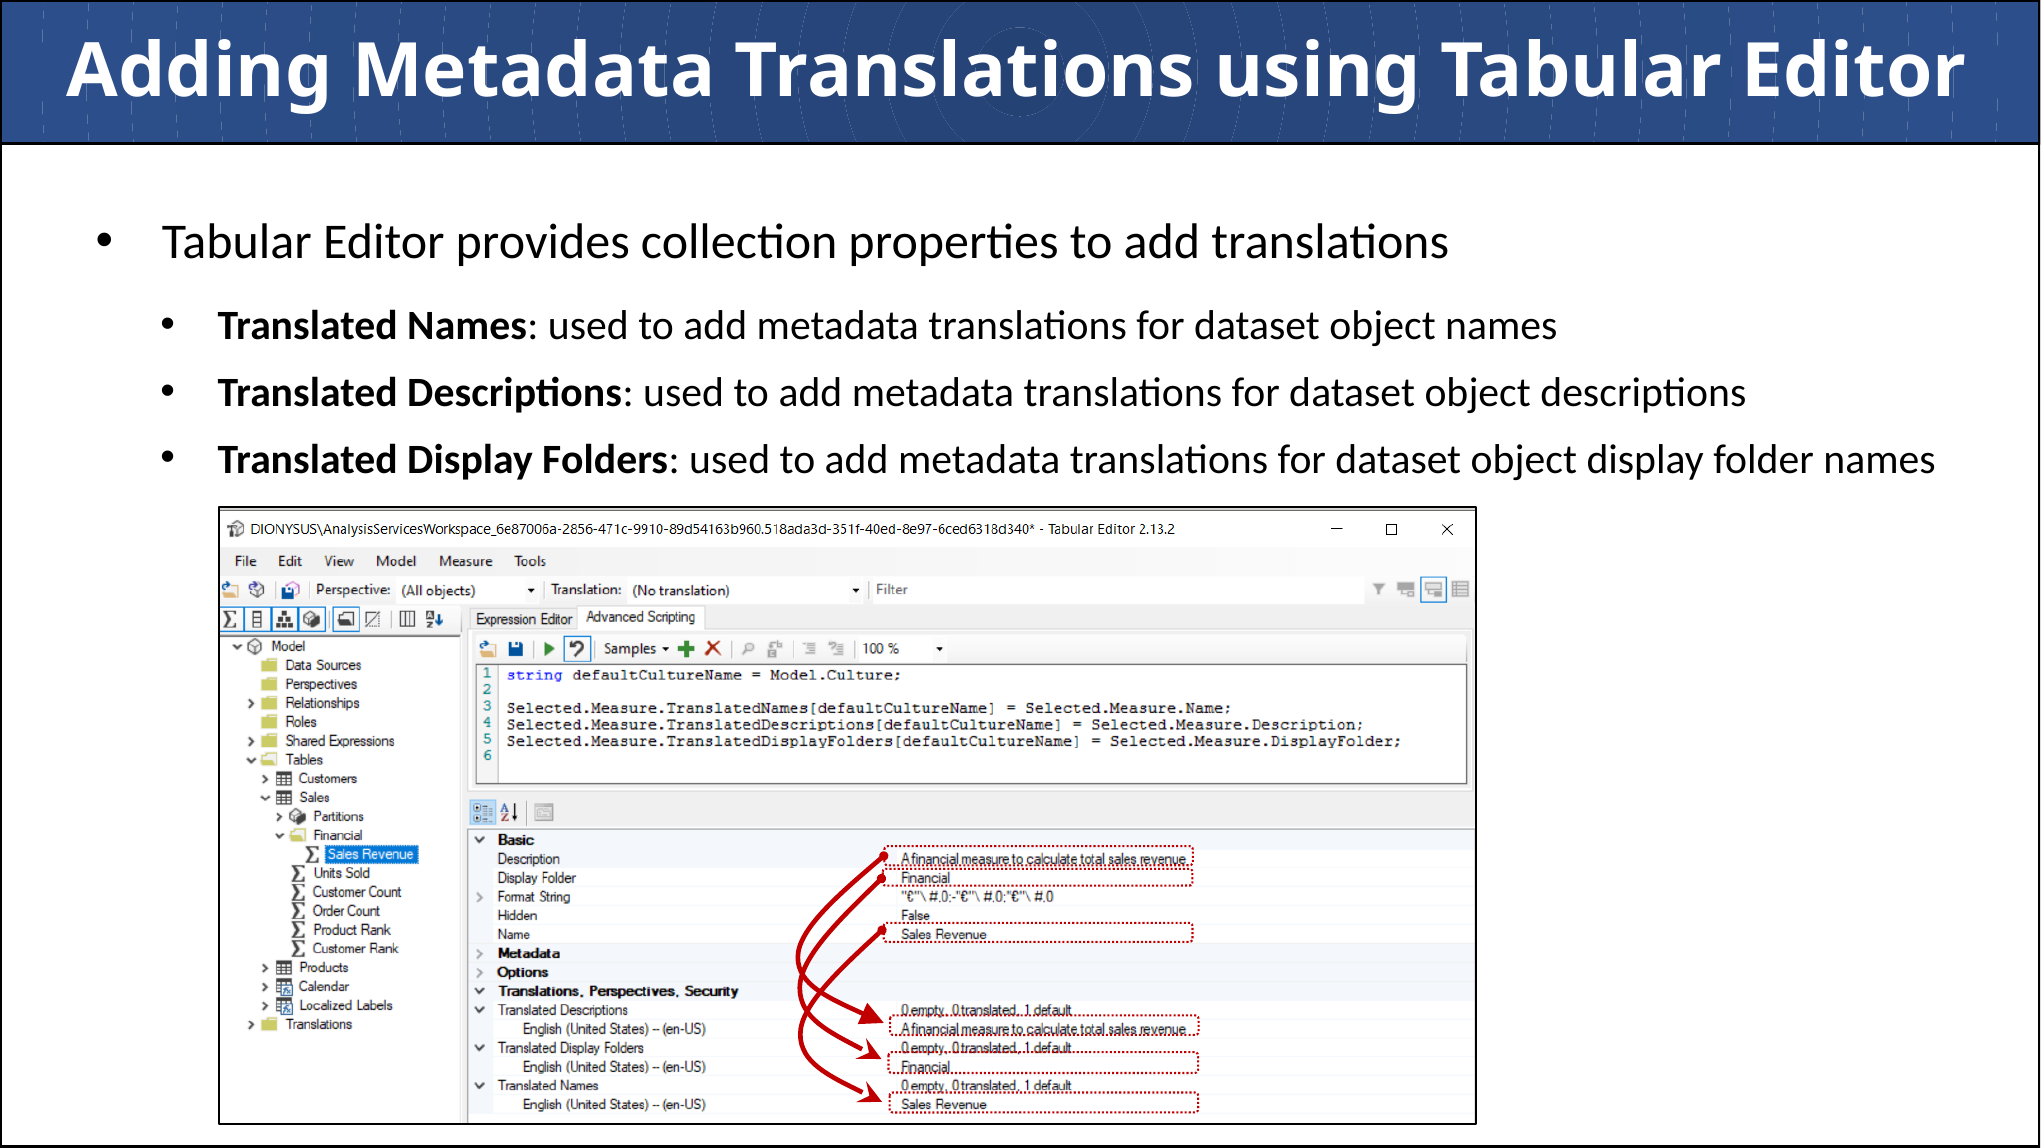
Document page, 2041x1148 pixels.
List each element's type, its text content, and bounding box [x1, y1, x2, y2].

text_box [219, 508, 1476, 1124]
list Tabular Editor provides collection properties to add translations Translated Names: used to add metadata translations for dataset object names Translated Descriptions: used to add metadata translations for dataset object descriptions Translated Display Folders: used to add metadata translations for dataset object display folder names [80, 201, 1988, 492]
title Adding Metadata Translations using Tabular Editor [51, 31, 1988, 113]
